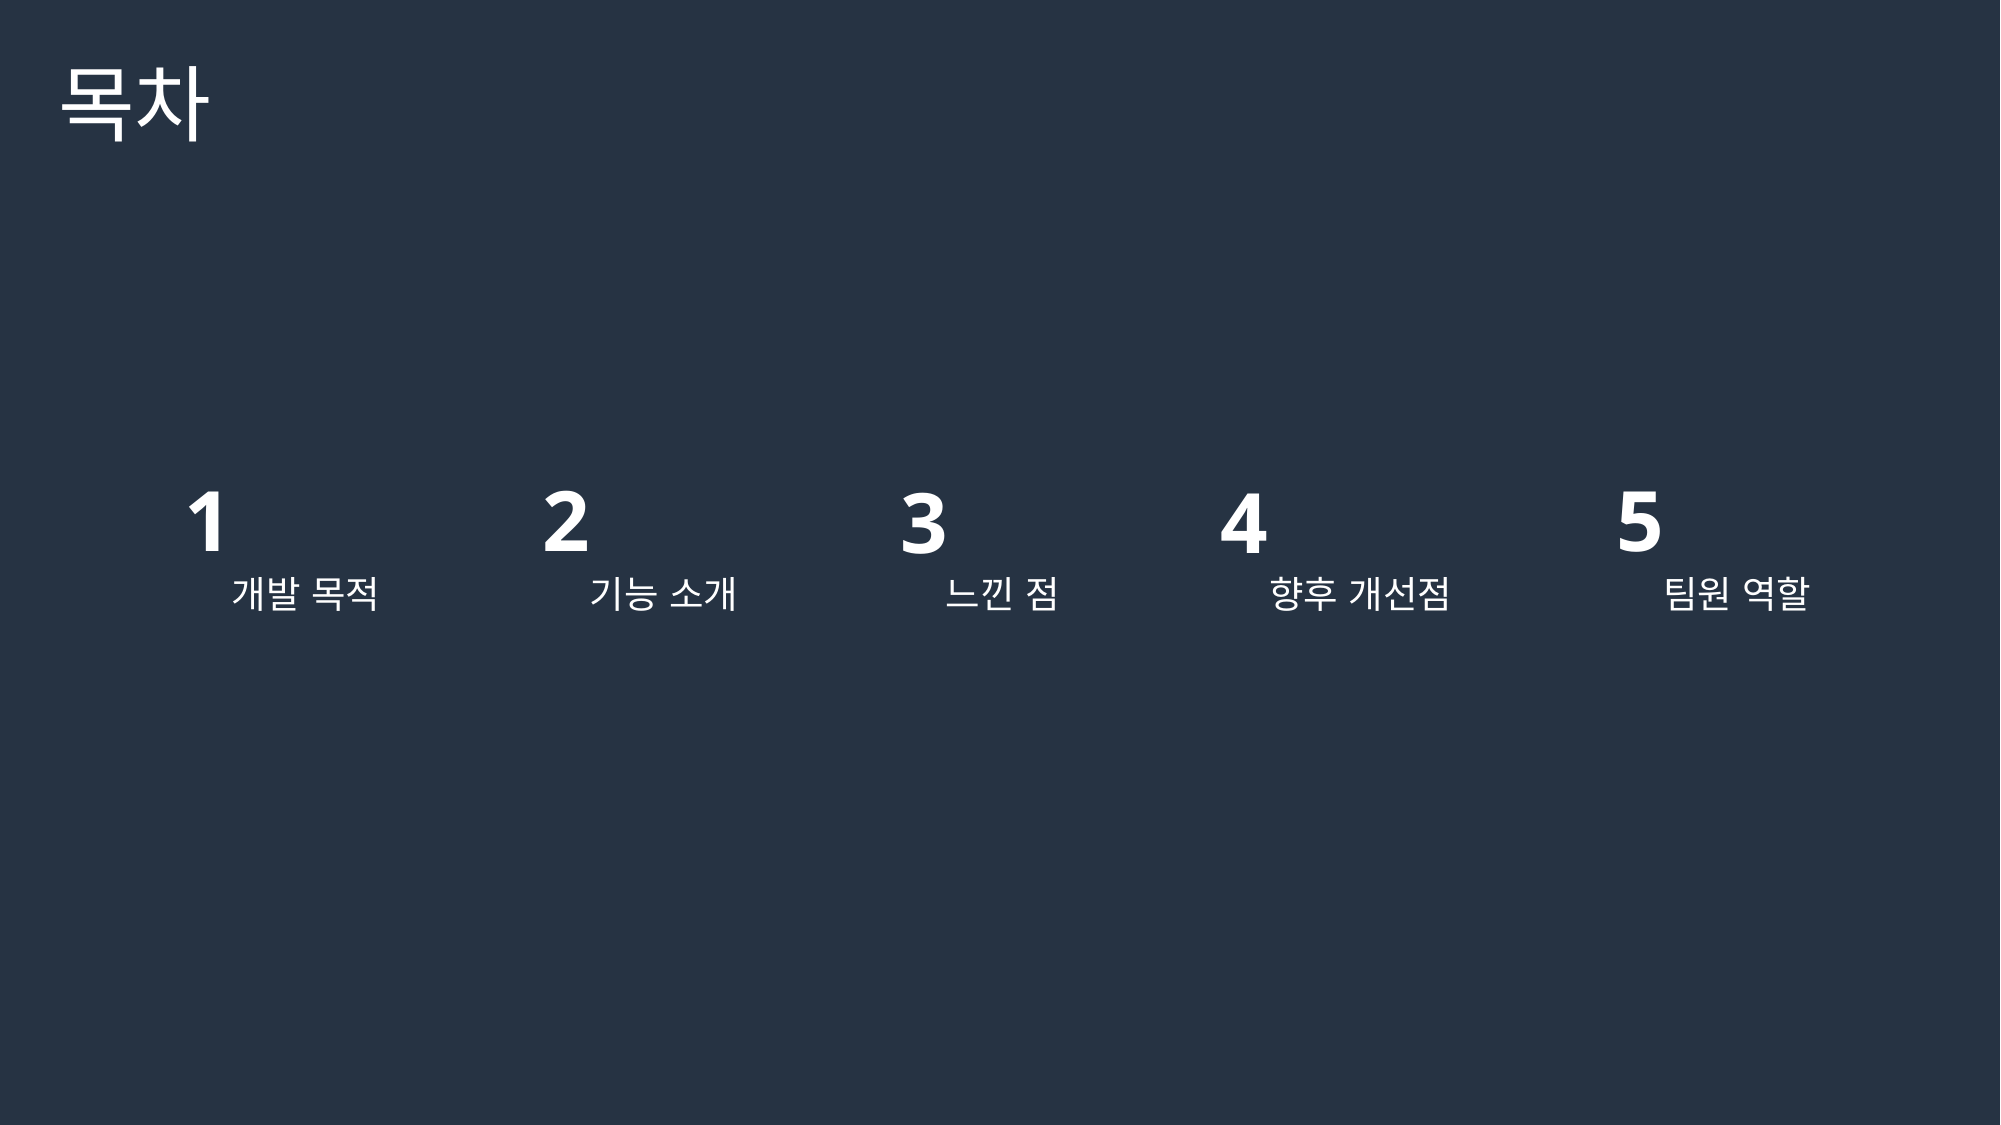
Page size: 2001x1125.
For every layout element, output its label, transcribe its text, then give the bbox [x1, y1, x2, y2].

text_box 2 [527, 460, 606, 576]
text_box 향후 개선점 [1254, 564, 1468, 624]
text_box 팀원 역할 [1648, 564, 1827, 624]
text_box 5 [1601, 460, 1679, 576]
title 목차 [0, 0, 344, 218]
text_box 개발 목적 [217, 564, 396, 624]
text_box 1 [170, 460, 248, 576]
text_box 느낀 점 [931, 564, 1075, 624]
text_box 4 [1205, 462, 1283, 578]
text_box 3 [885, 462, 963, 578]
text_box 기능 소개 [575, 564, 754, 624]
